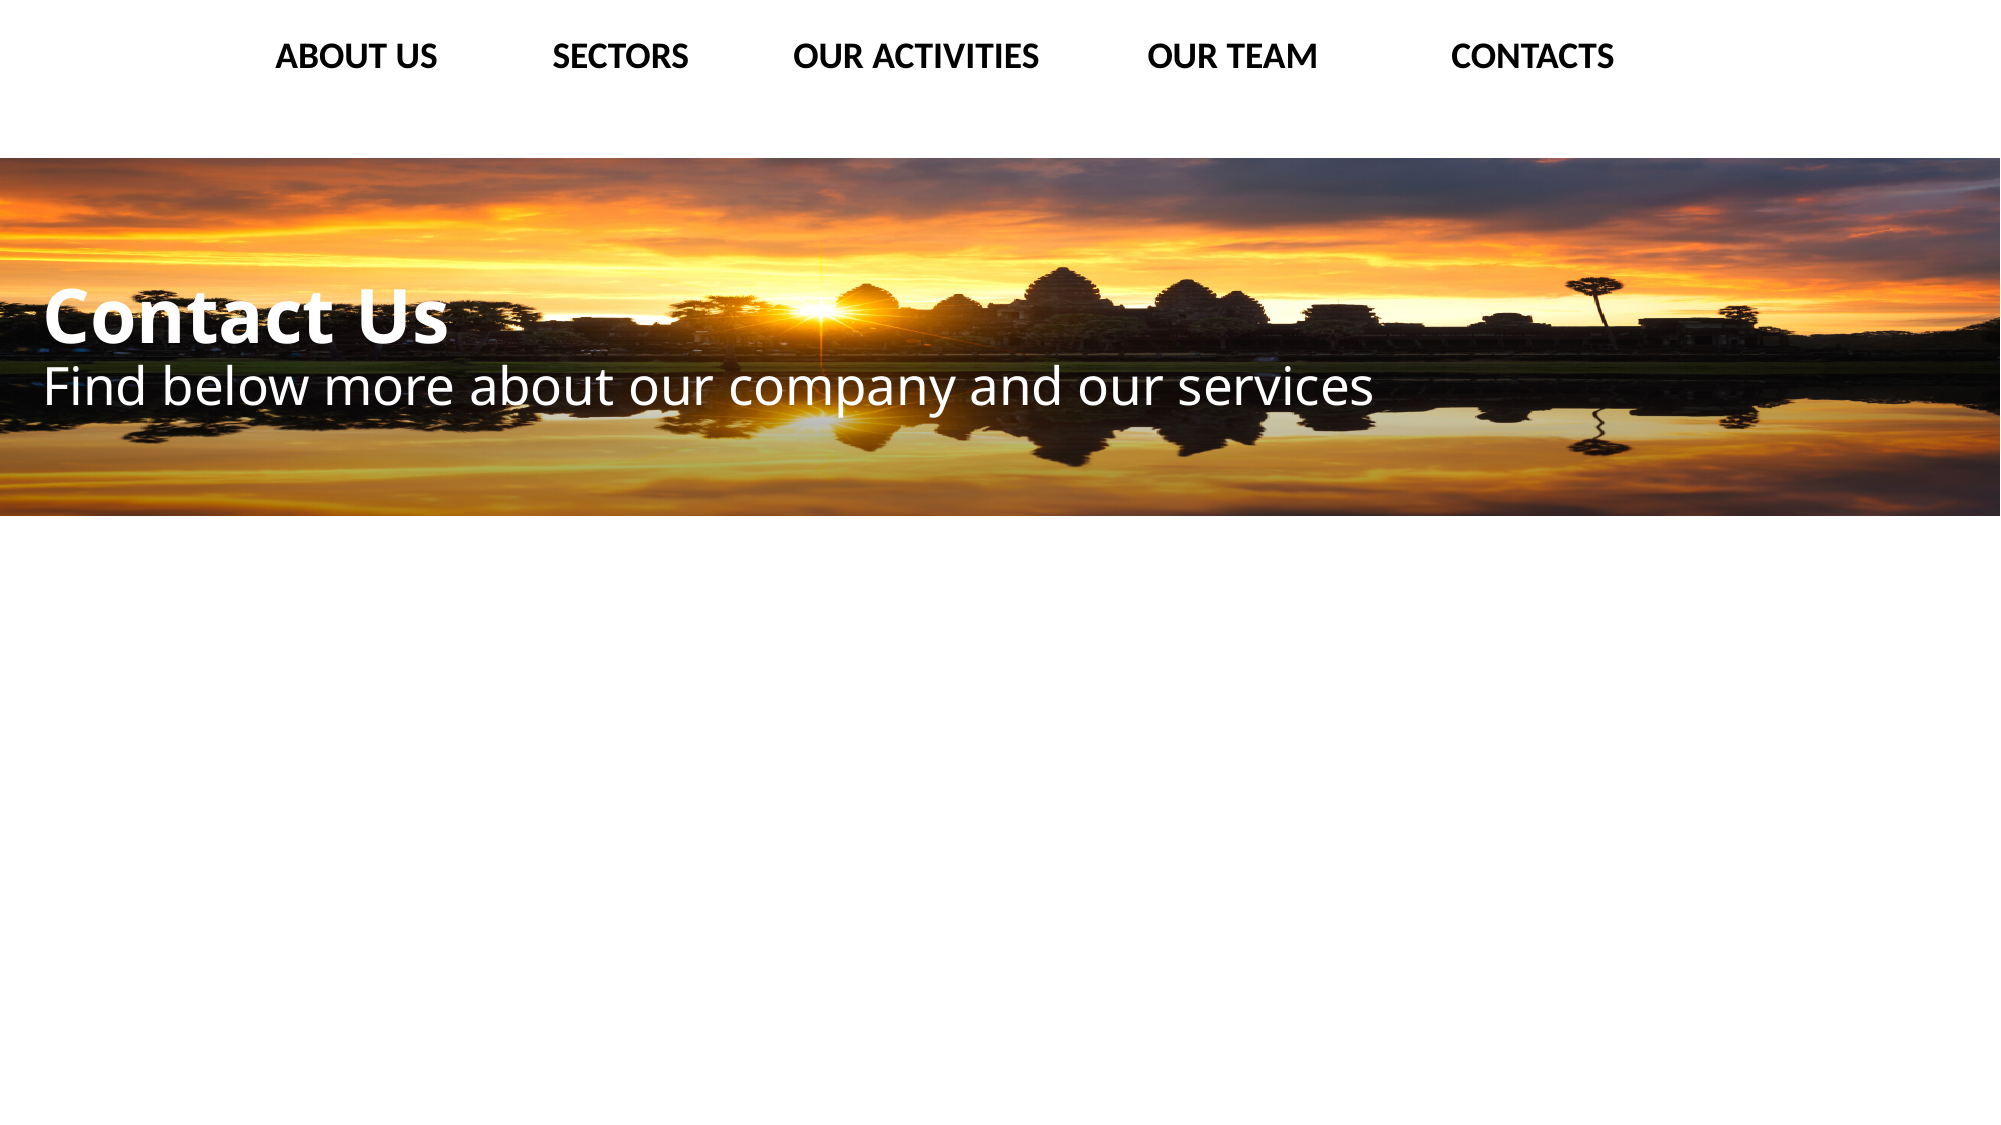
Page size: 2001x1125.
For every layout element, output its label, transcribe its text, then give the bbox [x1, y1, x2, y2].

text_box CONTACTS [1405, 23, 1662, 84]
picture [0, 158, 2000, 516]
text_box ABOUT US [249, 23, 464, 84]
text_box OUR ACTIVITIES [772, 23, 1061, 84]
text_box OUR TEAM [1105, 23, 1361, 84]
text_box SECTORS [513, 23, 729, 84]
